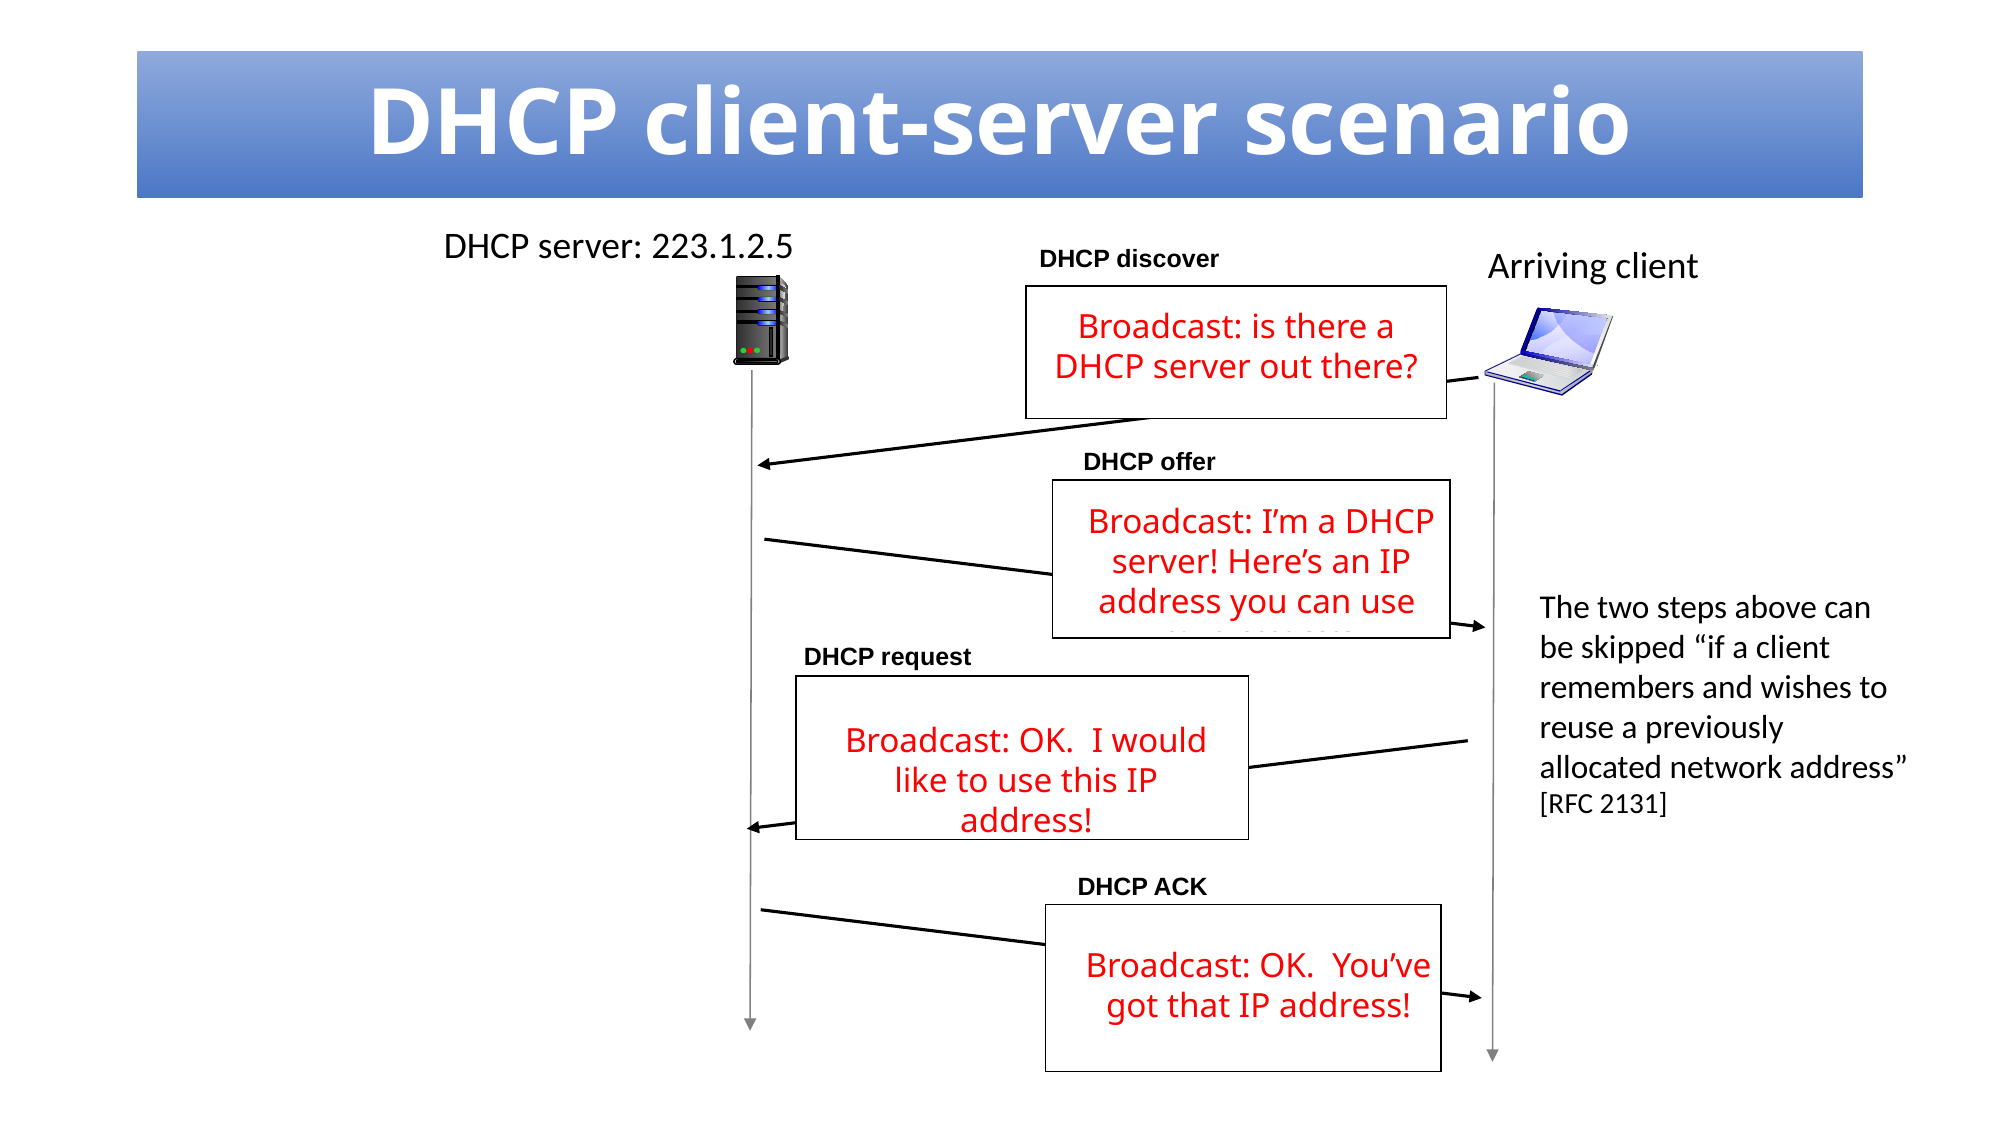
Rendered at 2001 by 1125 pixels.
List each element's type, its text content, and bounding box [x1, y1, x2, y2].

text_box [1467, 990, 1482, 1003]
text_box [1249, 632, 1451, 639]
text_box Arriving client [1479, 240, 1763, 294]
text_box The two steps above can be skipped “if a client remembers and wishes to reuse a previously allocated network address” [RFC 2131] [1524, 577, 1928, 828]
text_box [1029, 863, 1442, 1072]
text_box [743, 831, 757, 1031]
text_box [1054, 486, 1470, 632]
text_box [1051, 911, 1467, 1058]
text_box [746, 821, 774, 834]
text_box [774, 632, 1249, 840]
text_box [1036, 438, 1451, 632]
text_box [1486, 398, 1499, 1062]
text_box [1027, 288, 1444, 409]
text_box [1484, 307, 1614, 398]
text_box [757, 235, 1479, 466]
text_box DHCP server: 223.1.2.5 [429, 213, 810, 273]
text_box [1470, 619, 1486, 633]
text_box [733, 276, 789, 365]
title DHCP client-server scenario [137, 51, 1863, 198]
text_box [811, 687, 1242, 833]
